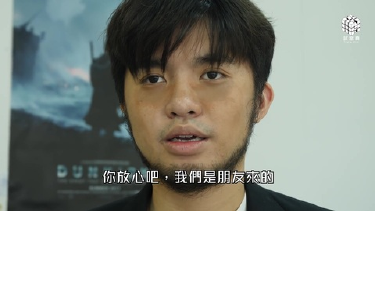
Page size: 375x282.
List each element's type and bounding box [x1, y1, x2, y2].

picture [0, 0, 375, 212]
